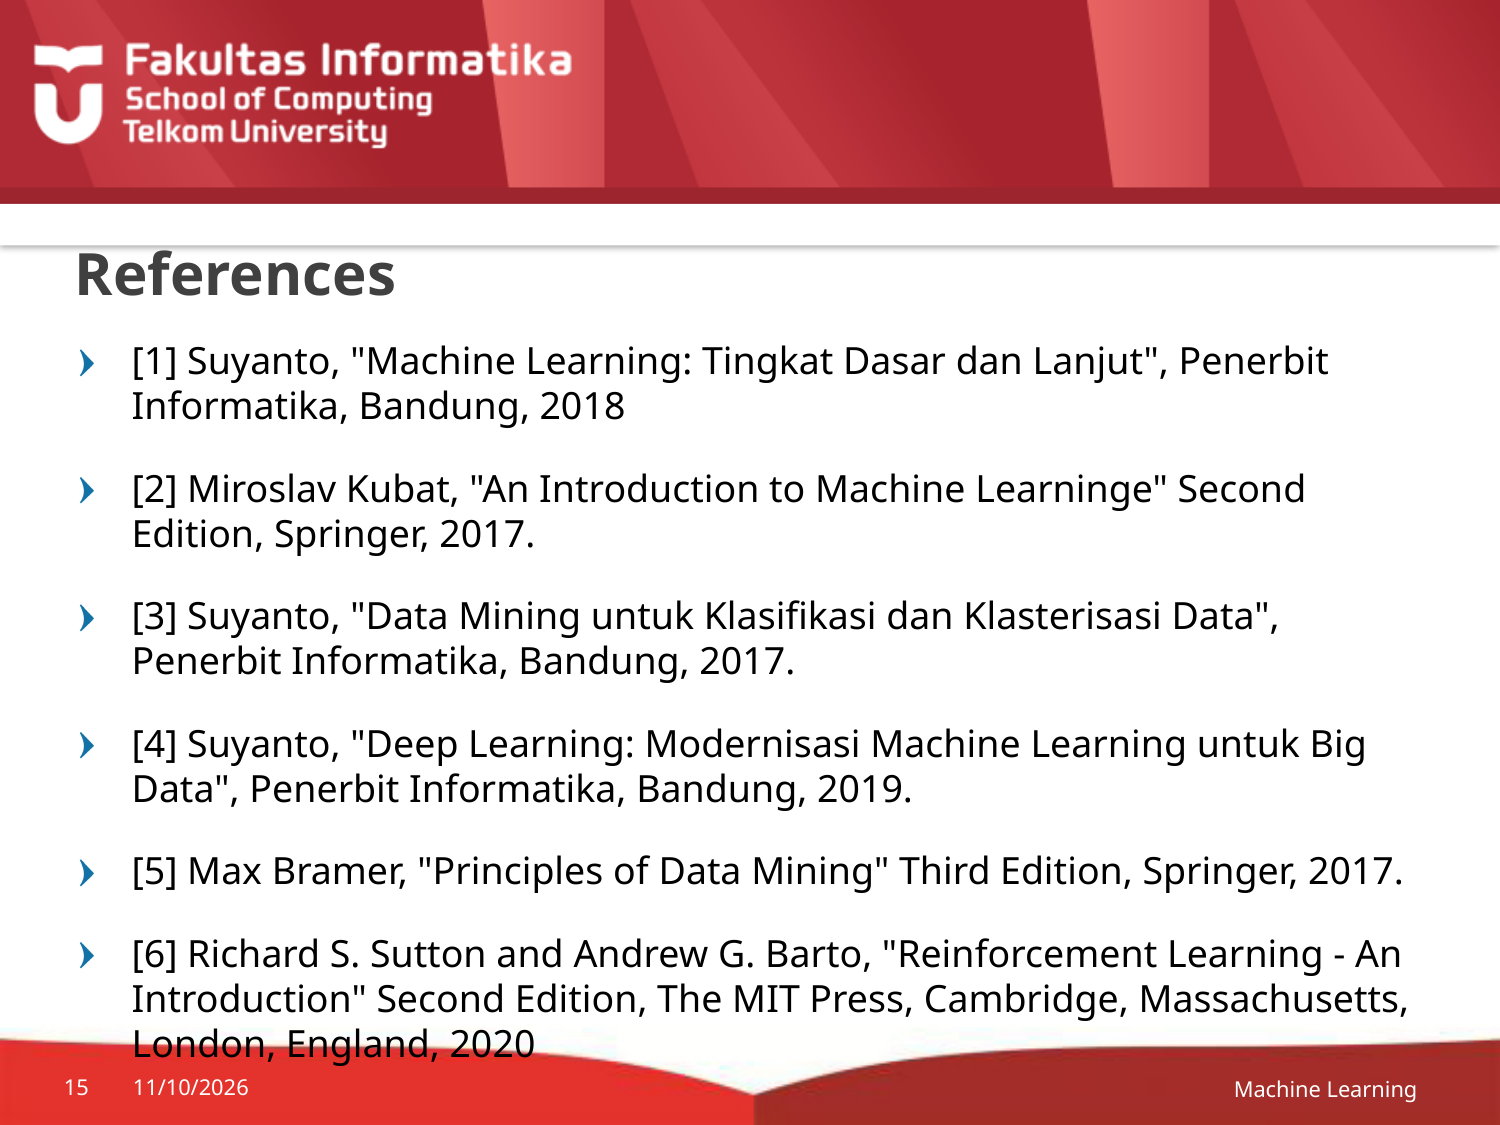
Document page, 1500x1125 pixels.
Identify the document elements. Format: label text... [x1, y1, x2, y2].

title References [59, 219, 1426, 325]
picture [75, 469, 97, 505]
picture [0, 0, 1500, 203]
list [1] Suyanto, "Machine Learning: Tingkat Dasar dan Lanjut", Penerbit Informatika, Bandung, 2018 [2] Miroslav Kubat, "An Introduction to Machine Learninge" Second Edition, Springer, 2017. [3] Suyanto, "Data Mining untuk Klasifikasi dan Klasterisasi Data", Penerbit Informatika, Bandung, 2017. [4] Suyanto, "Deep Learning: Modernisasi Machine Learning untuk Big Data", Penerbit Informatika, Bandung, 2019. [5] Max Bramer, "Principles of Data Mining" Third Edition, Springer, 2017. [6] Richard S. Sutton and Andrew G. Barto, "Reinforcement Learning - An Introduction" Second Edition, The MIT Press, Cambridge, Massachusetts, London, England, 2020 [60, 329, 1426, 990]
picture [0, 1024, 1500, 1125]
picture [75, 341, 97, 378]
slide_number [132, 1058, 403, 1119]
picture [75, 934, 97, 970]
picture [75, 724, 97, 760]
list Machine Learning [888, 1058, 1433, 1119]
picture [75, 596, 97, 633]
slide_number 15 [63, 1058, 123, 1119]
picture [75, 851, 97, 888]
